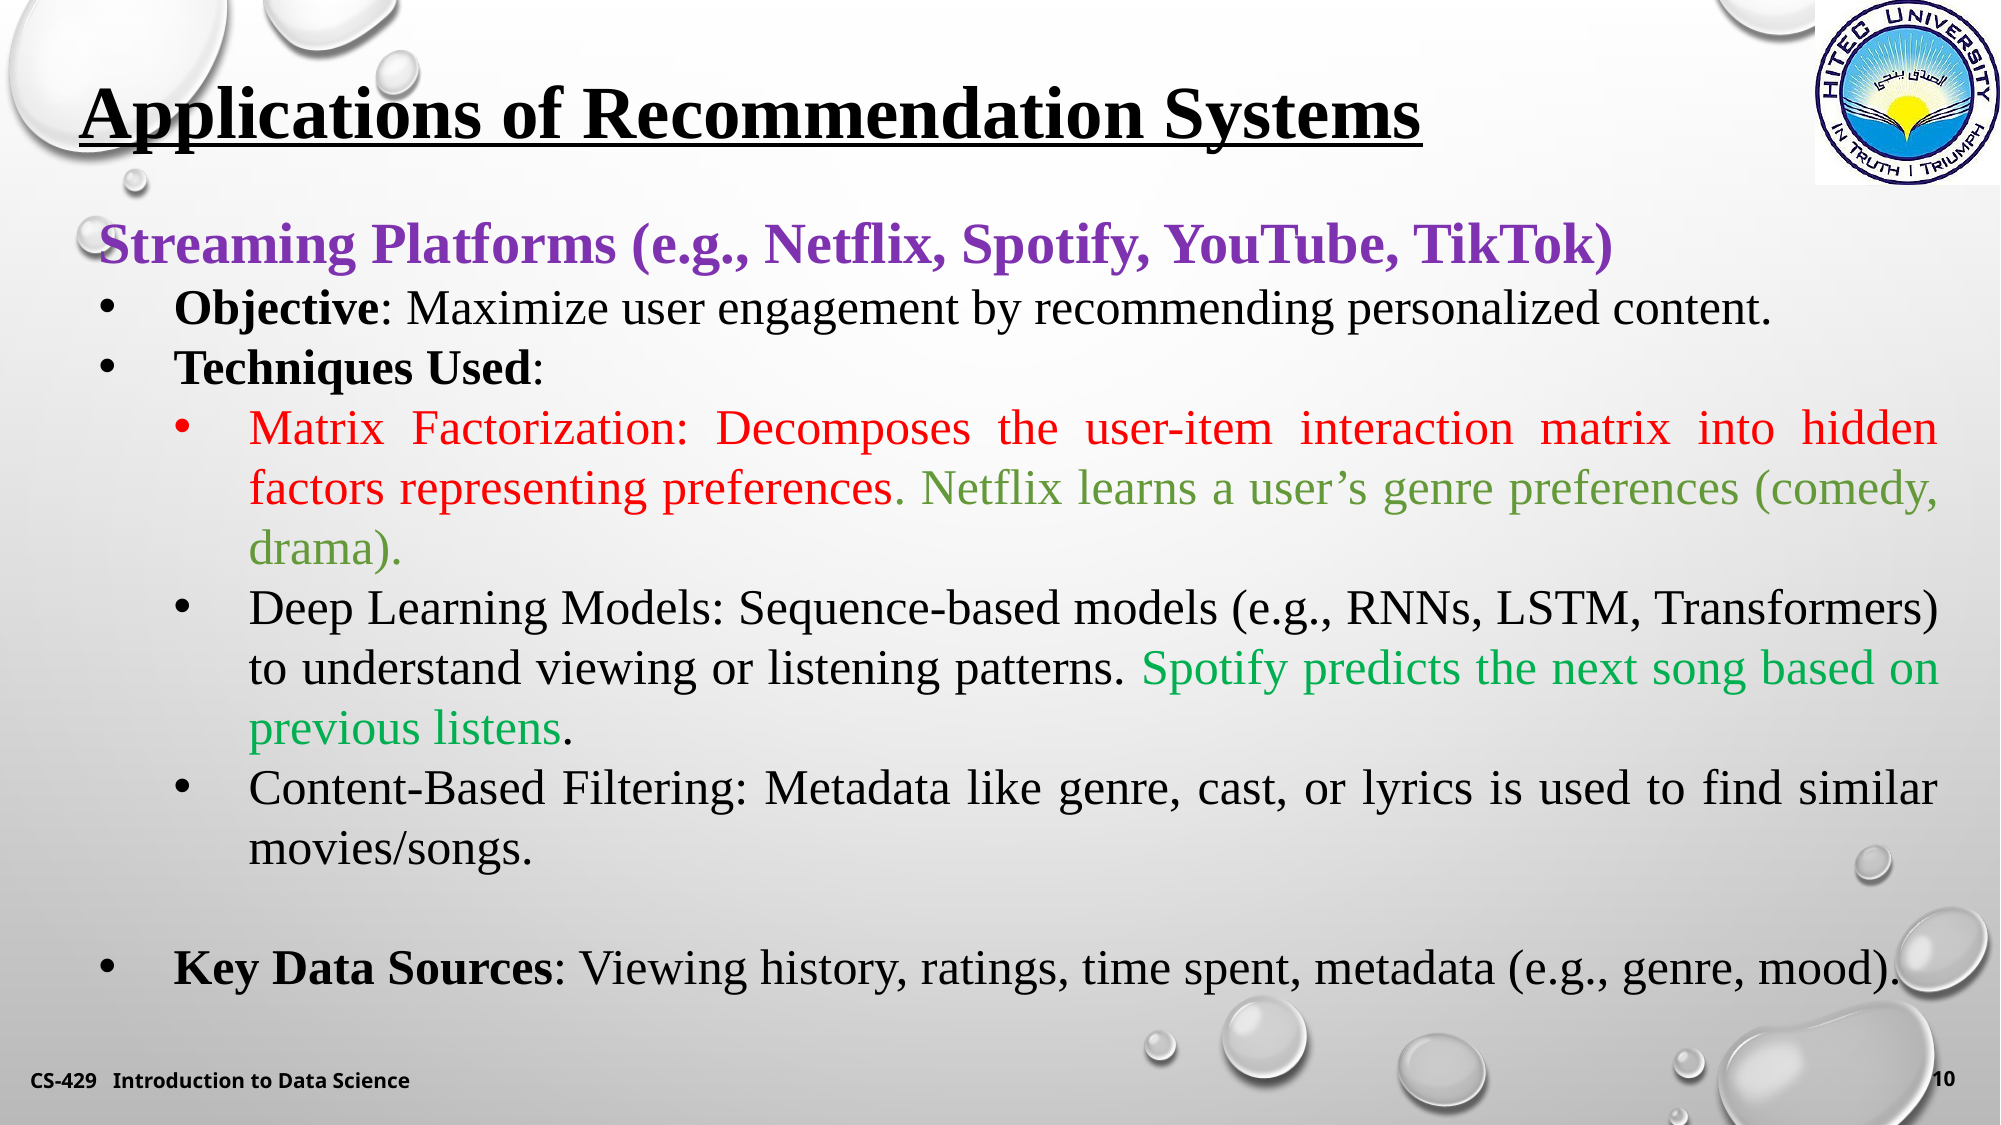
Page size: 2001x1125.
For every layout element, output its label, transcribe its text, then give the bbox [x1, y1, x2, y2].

picture [0, 0, 2000, 1125]
text_box Applications of Recommendation Systems [64, 56, 1809, 162]
slide_number 10 [1845, 1050, 1971, 1110]
footer CS-429 Introduction to Data Science [15, 1050, 1110, 1110]
text_box Streaming Platforms (e.g., Netflix, Spotify, YouTube, TikTok) Objective: Maximize user engagement by recommending personalized content. Techniques Used: Matrix Factorization: Decomposes the user-item interaction matrix into hidden factors representing preferences. Netflix learns a user’s genre preferences (comedy, drama). Deep Learning Models: Sequence-based models (e.g., RNNs, LSTM, Transformers) to understand viewing or listening patterns. Spotify predicts the next song based on previous listens. Content-Based Filtering: Metadata like genre, cast, or lyrics is used to find similar movies/songs. Key Data Sources: Viewing history, ratings, time spent, metadata (e.g., genre, mood). [83, 197, 1955, 1003]
